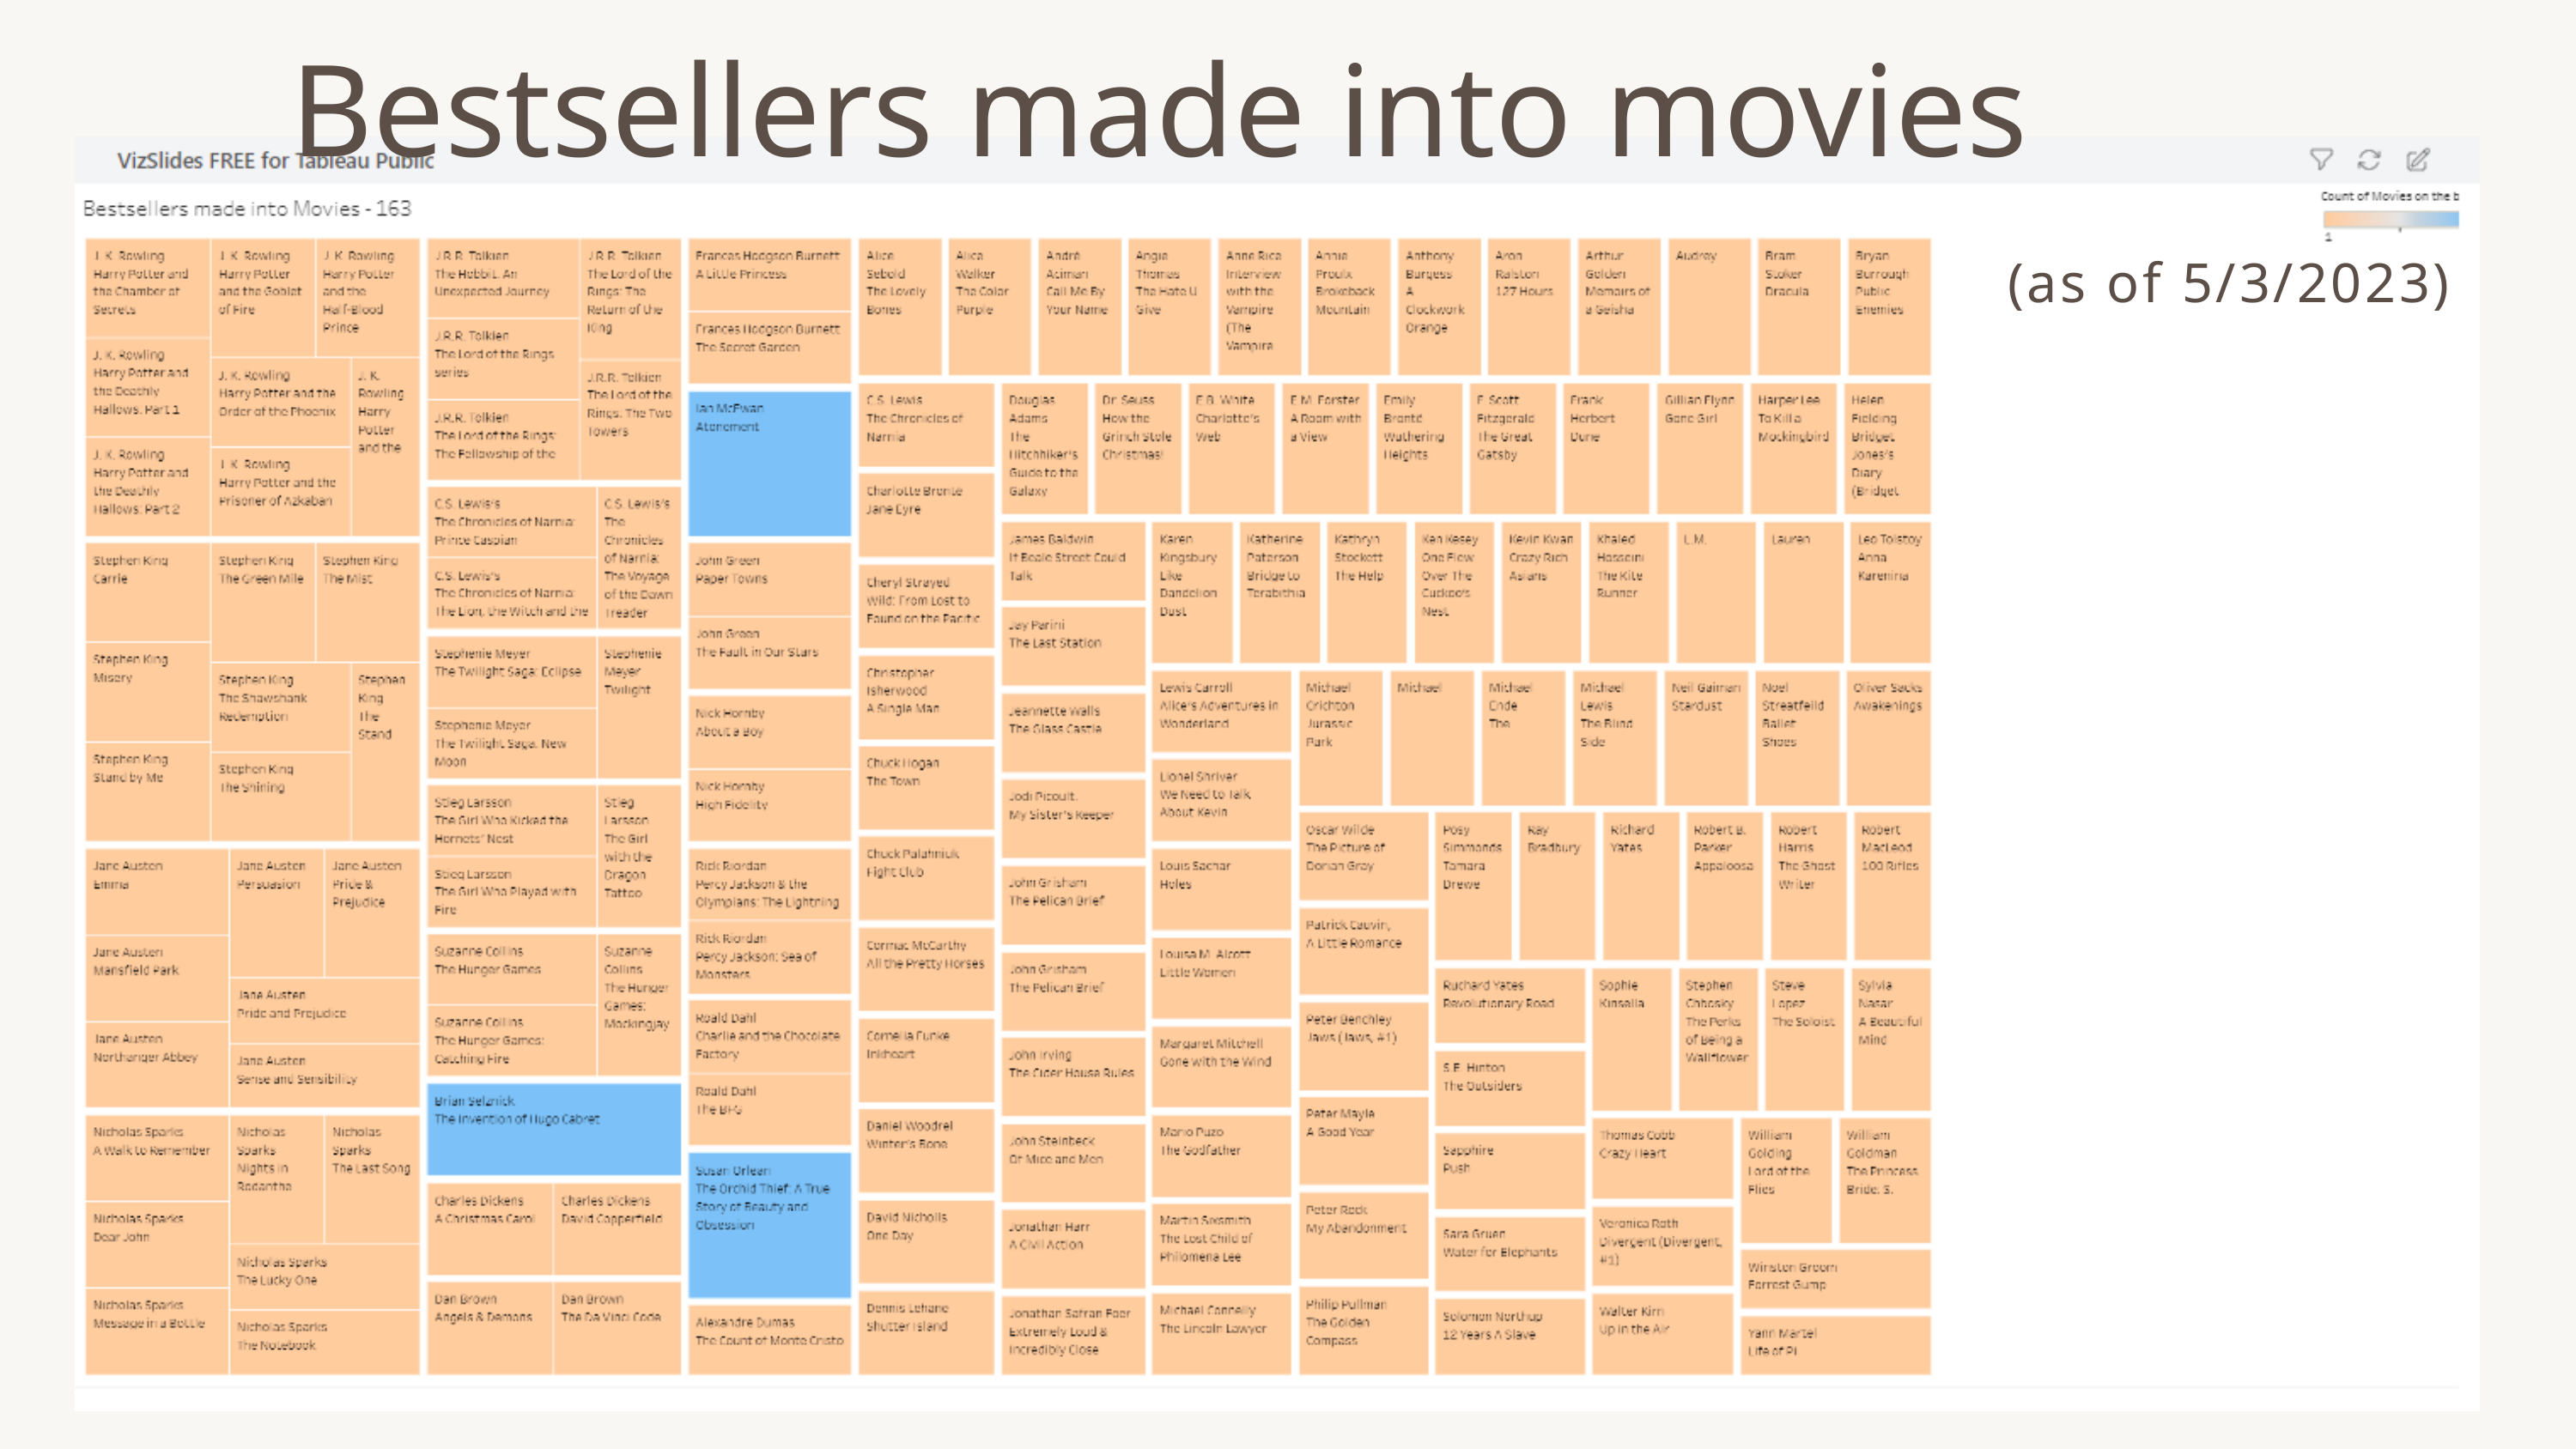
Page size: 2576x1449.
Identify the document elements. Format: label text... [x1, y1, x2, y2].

text_box (as of 5/3/2023) [1978, 238, 2480, 314]
text_box Bestsellers made into movies [0, 4, 2432, 182]
picture [75, 136, 2480, 1411]
